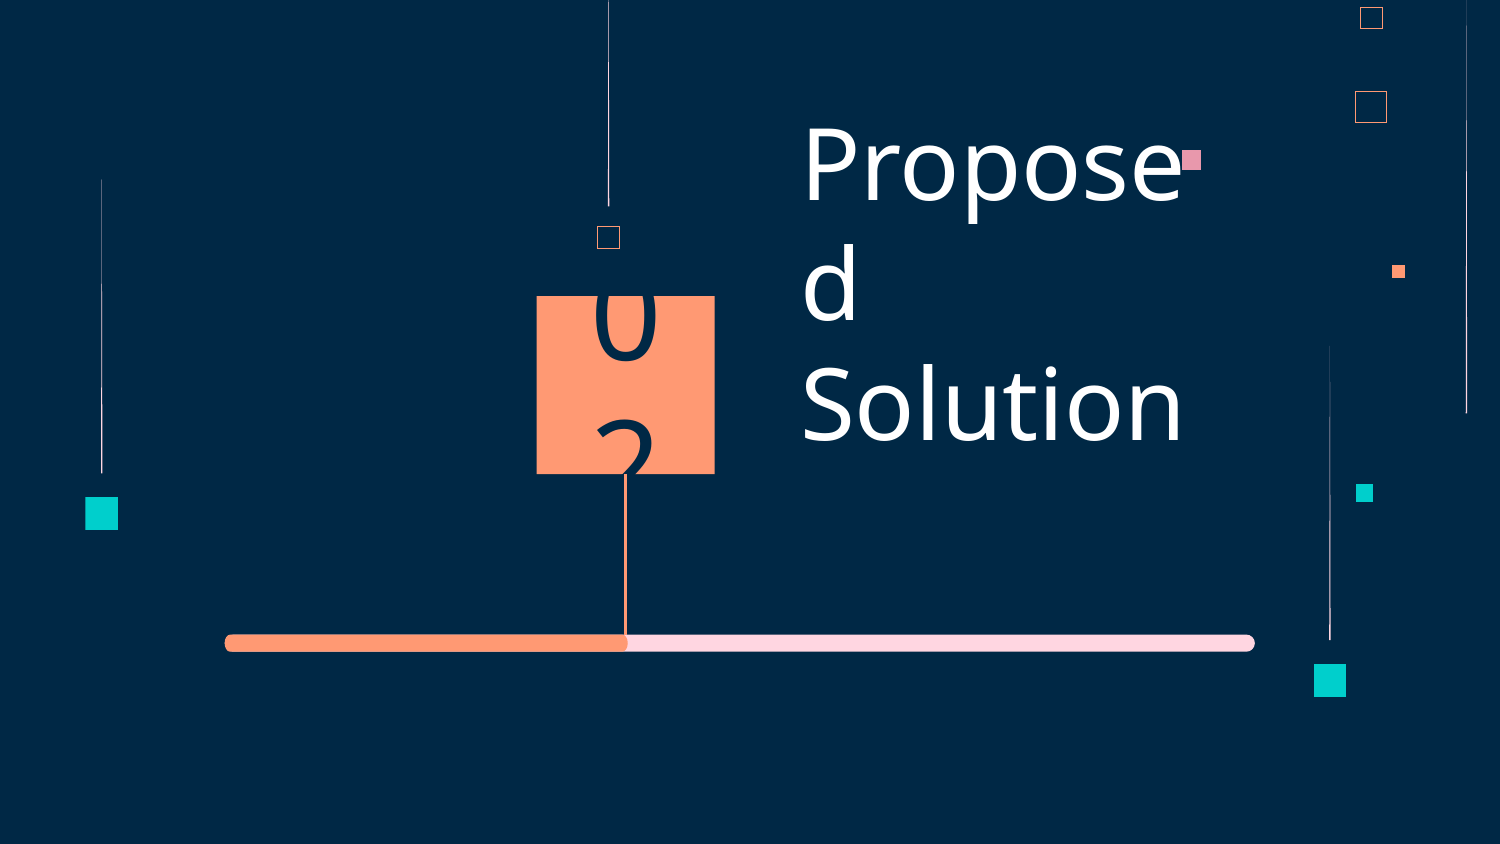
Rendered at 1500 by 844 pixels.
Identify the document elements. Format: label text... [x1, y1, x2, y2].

text_box [536, 296, 715, 475]
title 02 [545, 337, 707, 433]
title Proposed Solution [784, 337, 1216, 476]
text_box [224, 634, 628, 652]
text_box [625, 634, 1255, 652]
